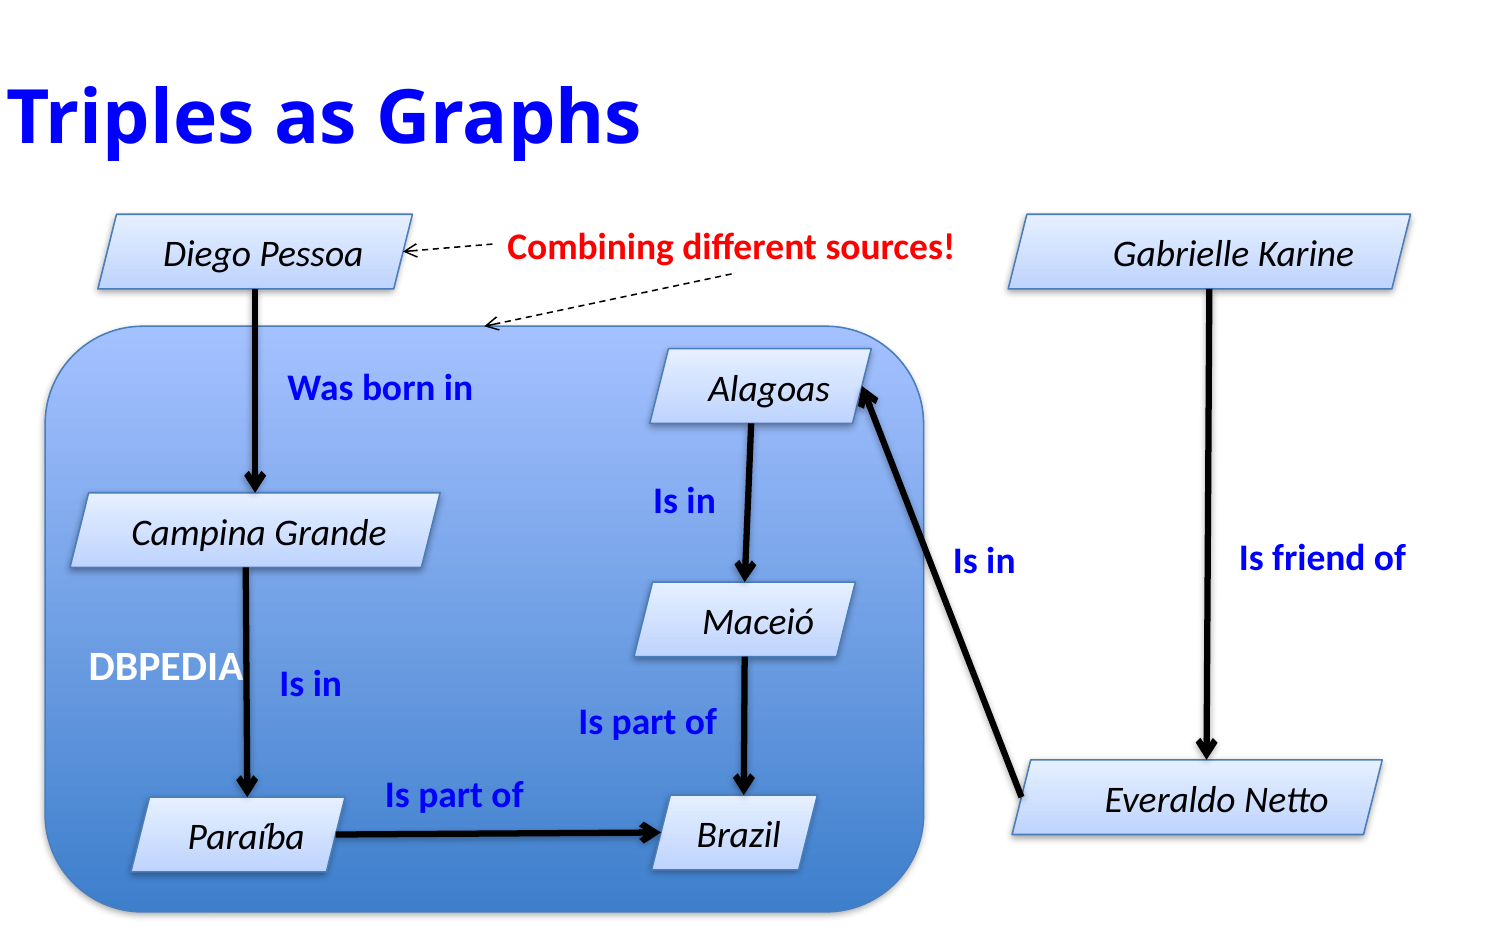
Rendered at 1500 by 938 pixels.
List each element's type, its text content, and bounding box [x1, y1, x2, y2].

text_box Maceió [633, 581, 856, 658]
text_box Gabrielle Karine [1007, 213, 1412, 290]
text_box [402, 244, 490, 252]
text_box DBPEDIA [44, 325, 925, 913]
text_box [1206, 288, 1210, 760]
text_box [744, 423, 752, 583]
text_box Was born in [272, 355, 489, 416]
text_box Alagoas [649, 347, 872, 425]
text_box Is part of [563, 689, 733, 750]
text_box Is in [1027, 528, 1031, 589]
text_box Brazil [650, 794, 819, 871]
text_box Is part of [370, 762, 539, 822]
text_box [861, 385, 1022, 798]
text_box Diego Pessoa [97, 213, 414, 290]
text_box Everaldo Netto [1011, 759, 1383, 836]
text_box Campina Grande [69, 491, 441, 569]
text_box Is friend of [1224, 525, 1422, 586]
text_box Is in [264, 651, 358, 712]
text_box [484, 274, 732, 327]
text_box Paraíba [130, 796, 346, 873]
text_box Triples as Graphs [0, 61, 658, 166]
text_box Is in [638, 468, 731, 529]
text_box Combining different sources! [492, 214, 971, 274]
